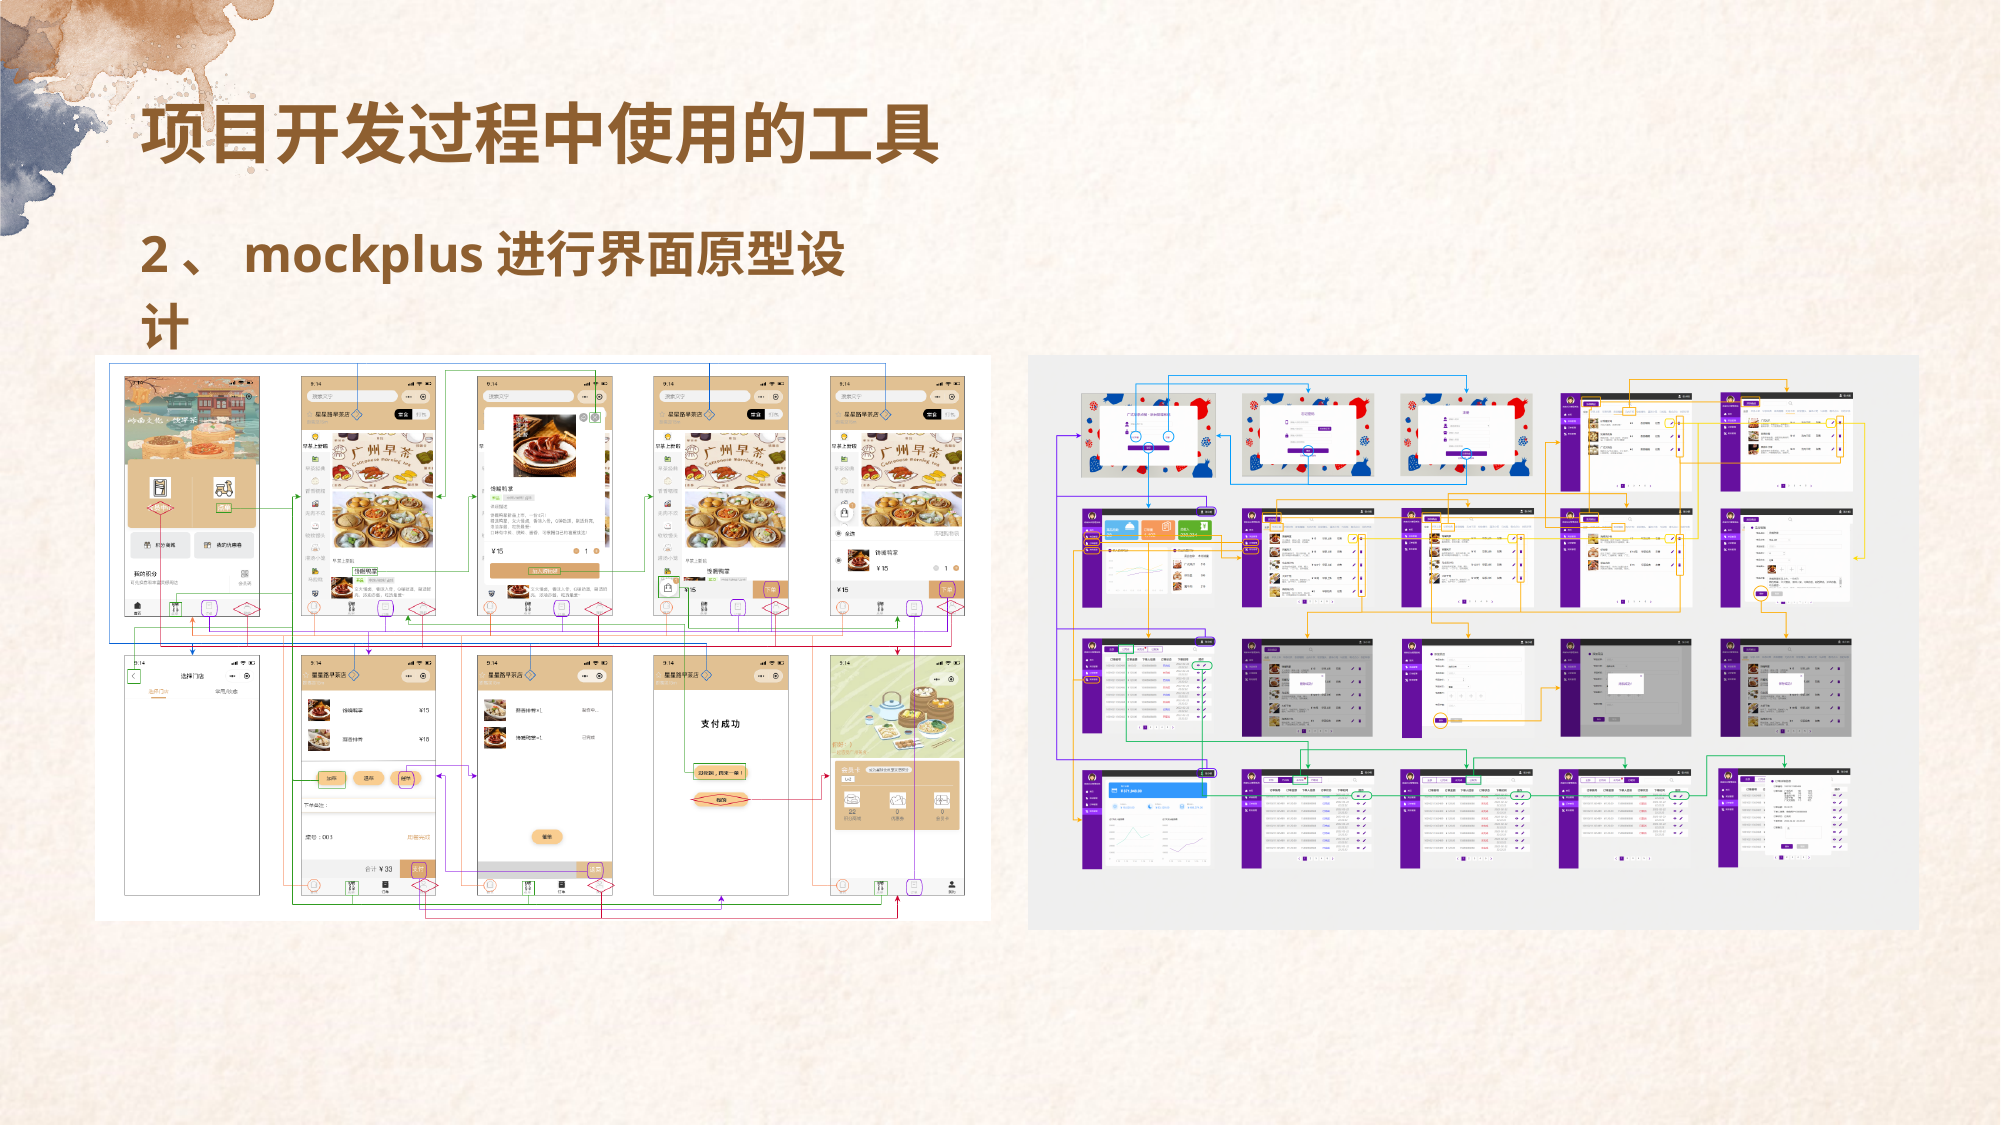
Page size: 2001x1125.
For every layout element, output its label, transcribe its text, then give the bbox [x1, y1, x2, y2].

picture [0, 0, 2001, 1125]
text_box 2、mockplus进行界面原型设计 [125, 203, 902, 355]
text_box 项目开发过程中使用的工具 [340, 68, 977, 179]
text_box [0, 0, 340, 224]
